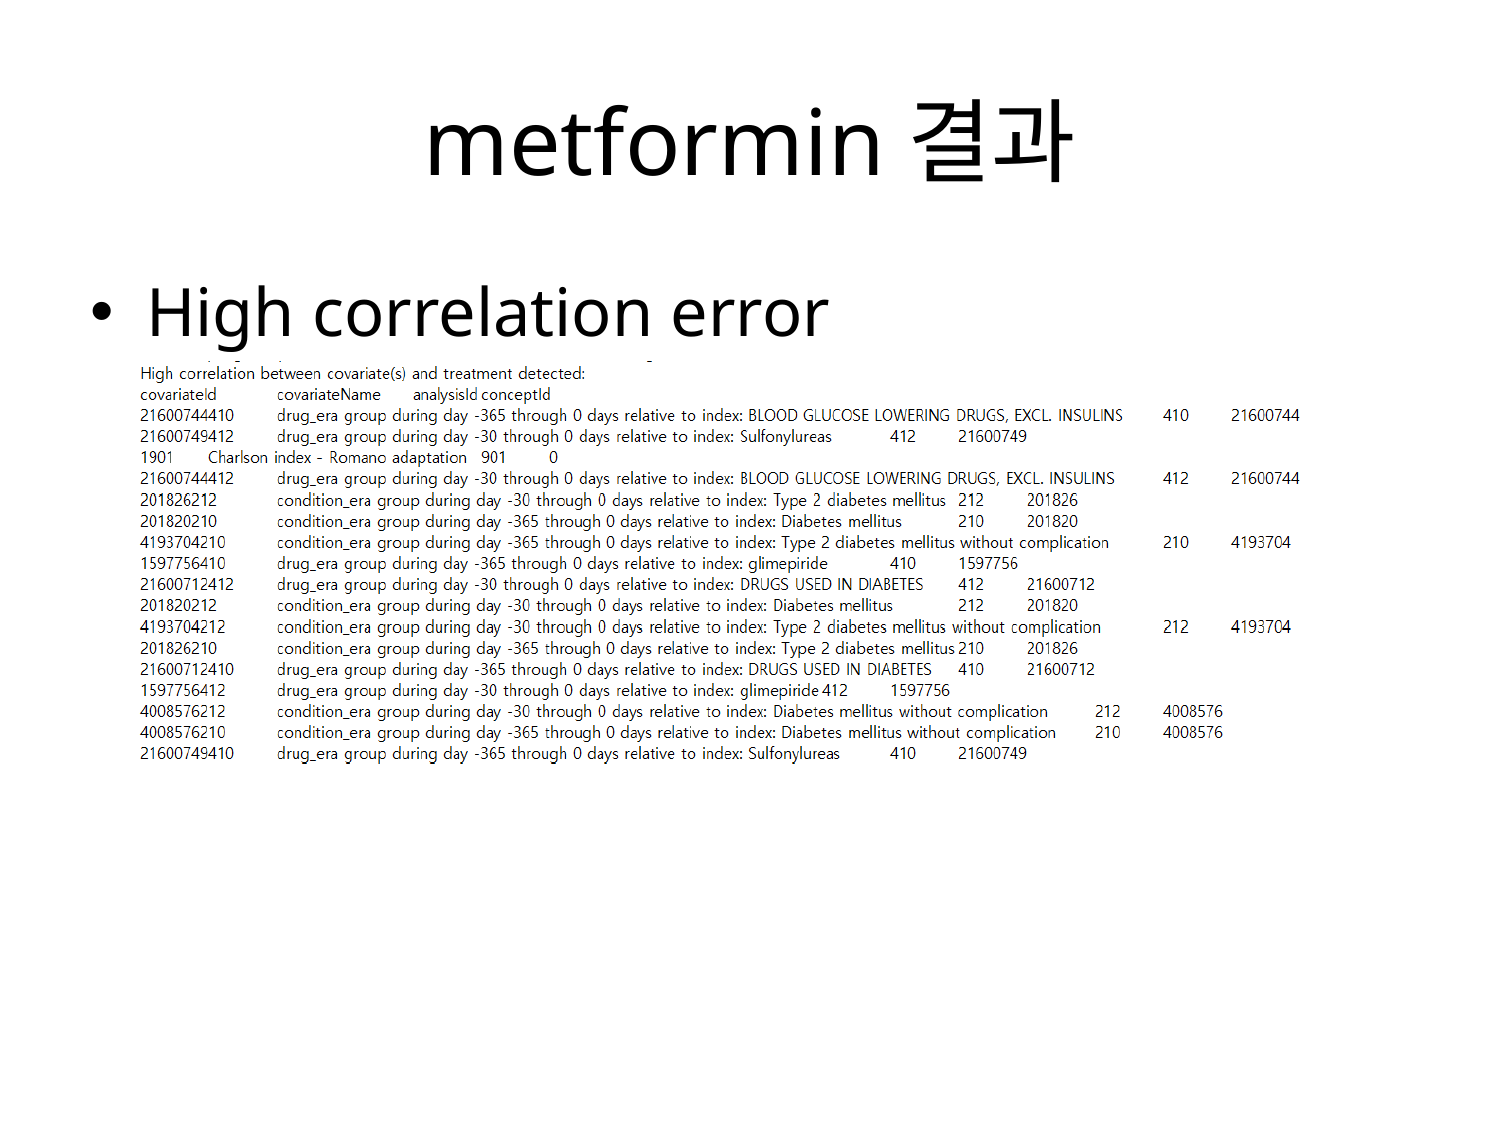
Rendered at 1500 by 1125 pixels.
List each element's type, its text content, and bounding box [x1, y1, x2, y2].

title metformin결과 [75, 45, 1425, 233]
picture [135, 361, 1318, 764]
list High correlation error [75, 262, 1425, 1005]
